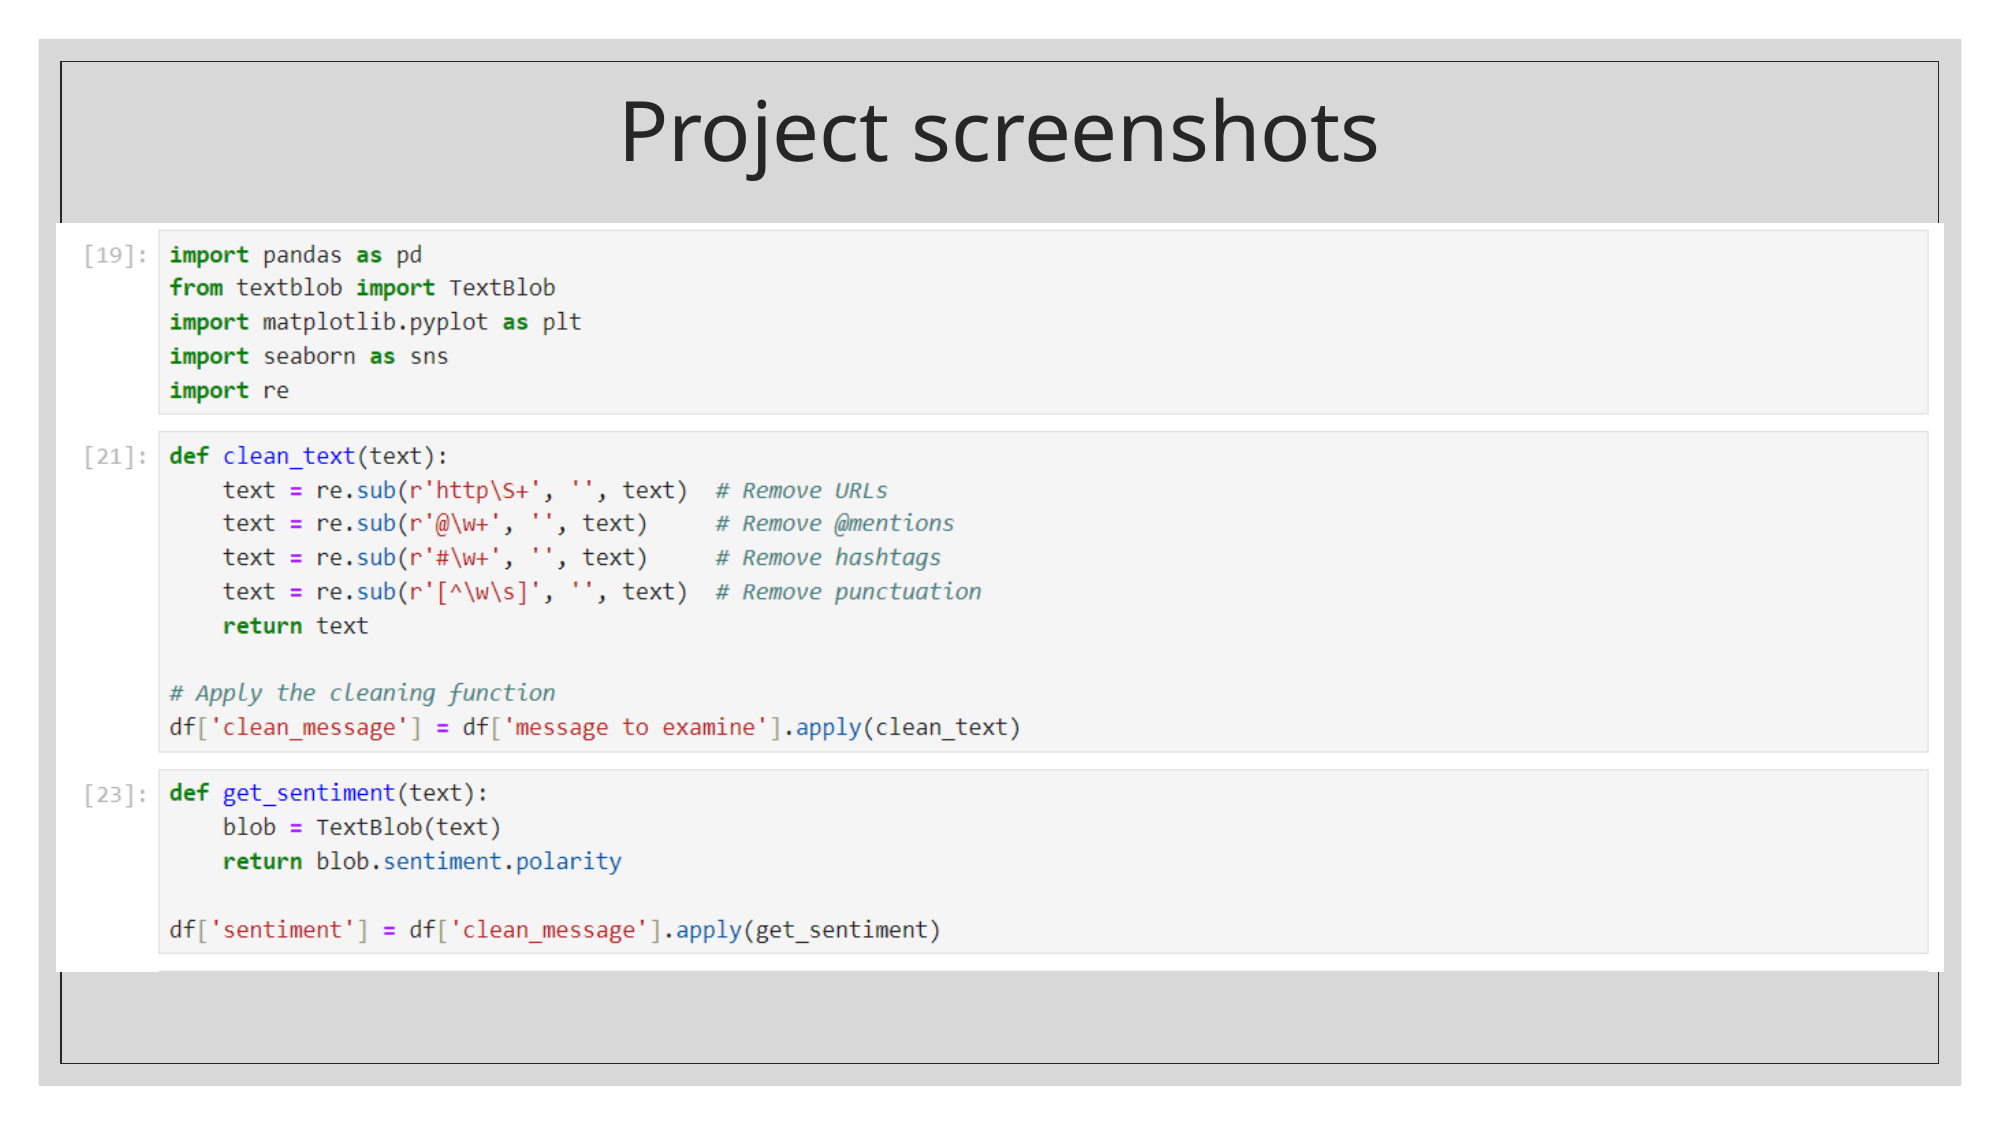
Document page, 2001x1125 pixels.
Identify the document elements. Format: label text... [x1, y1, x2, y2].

title Project screenshots [174, 22, 1825, 219]
picture [56, 223, 1944, 972]
